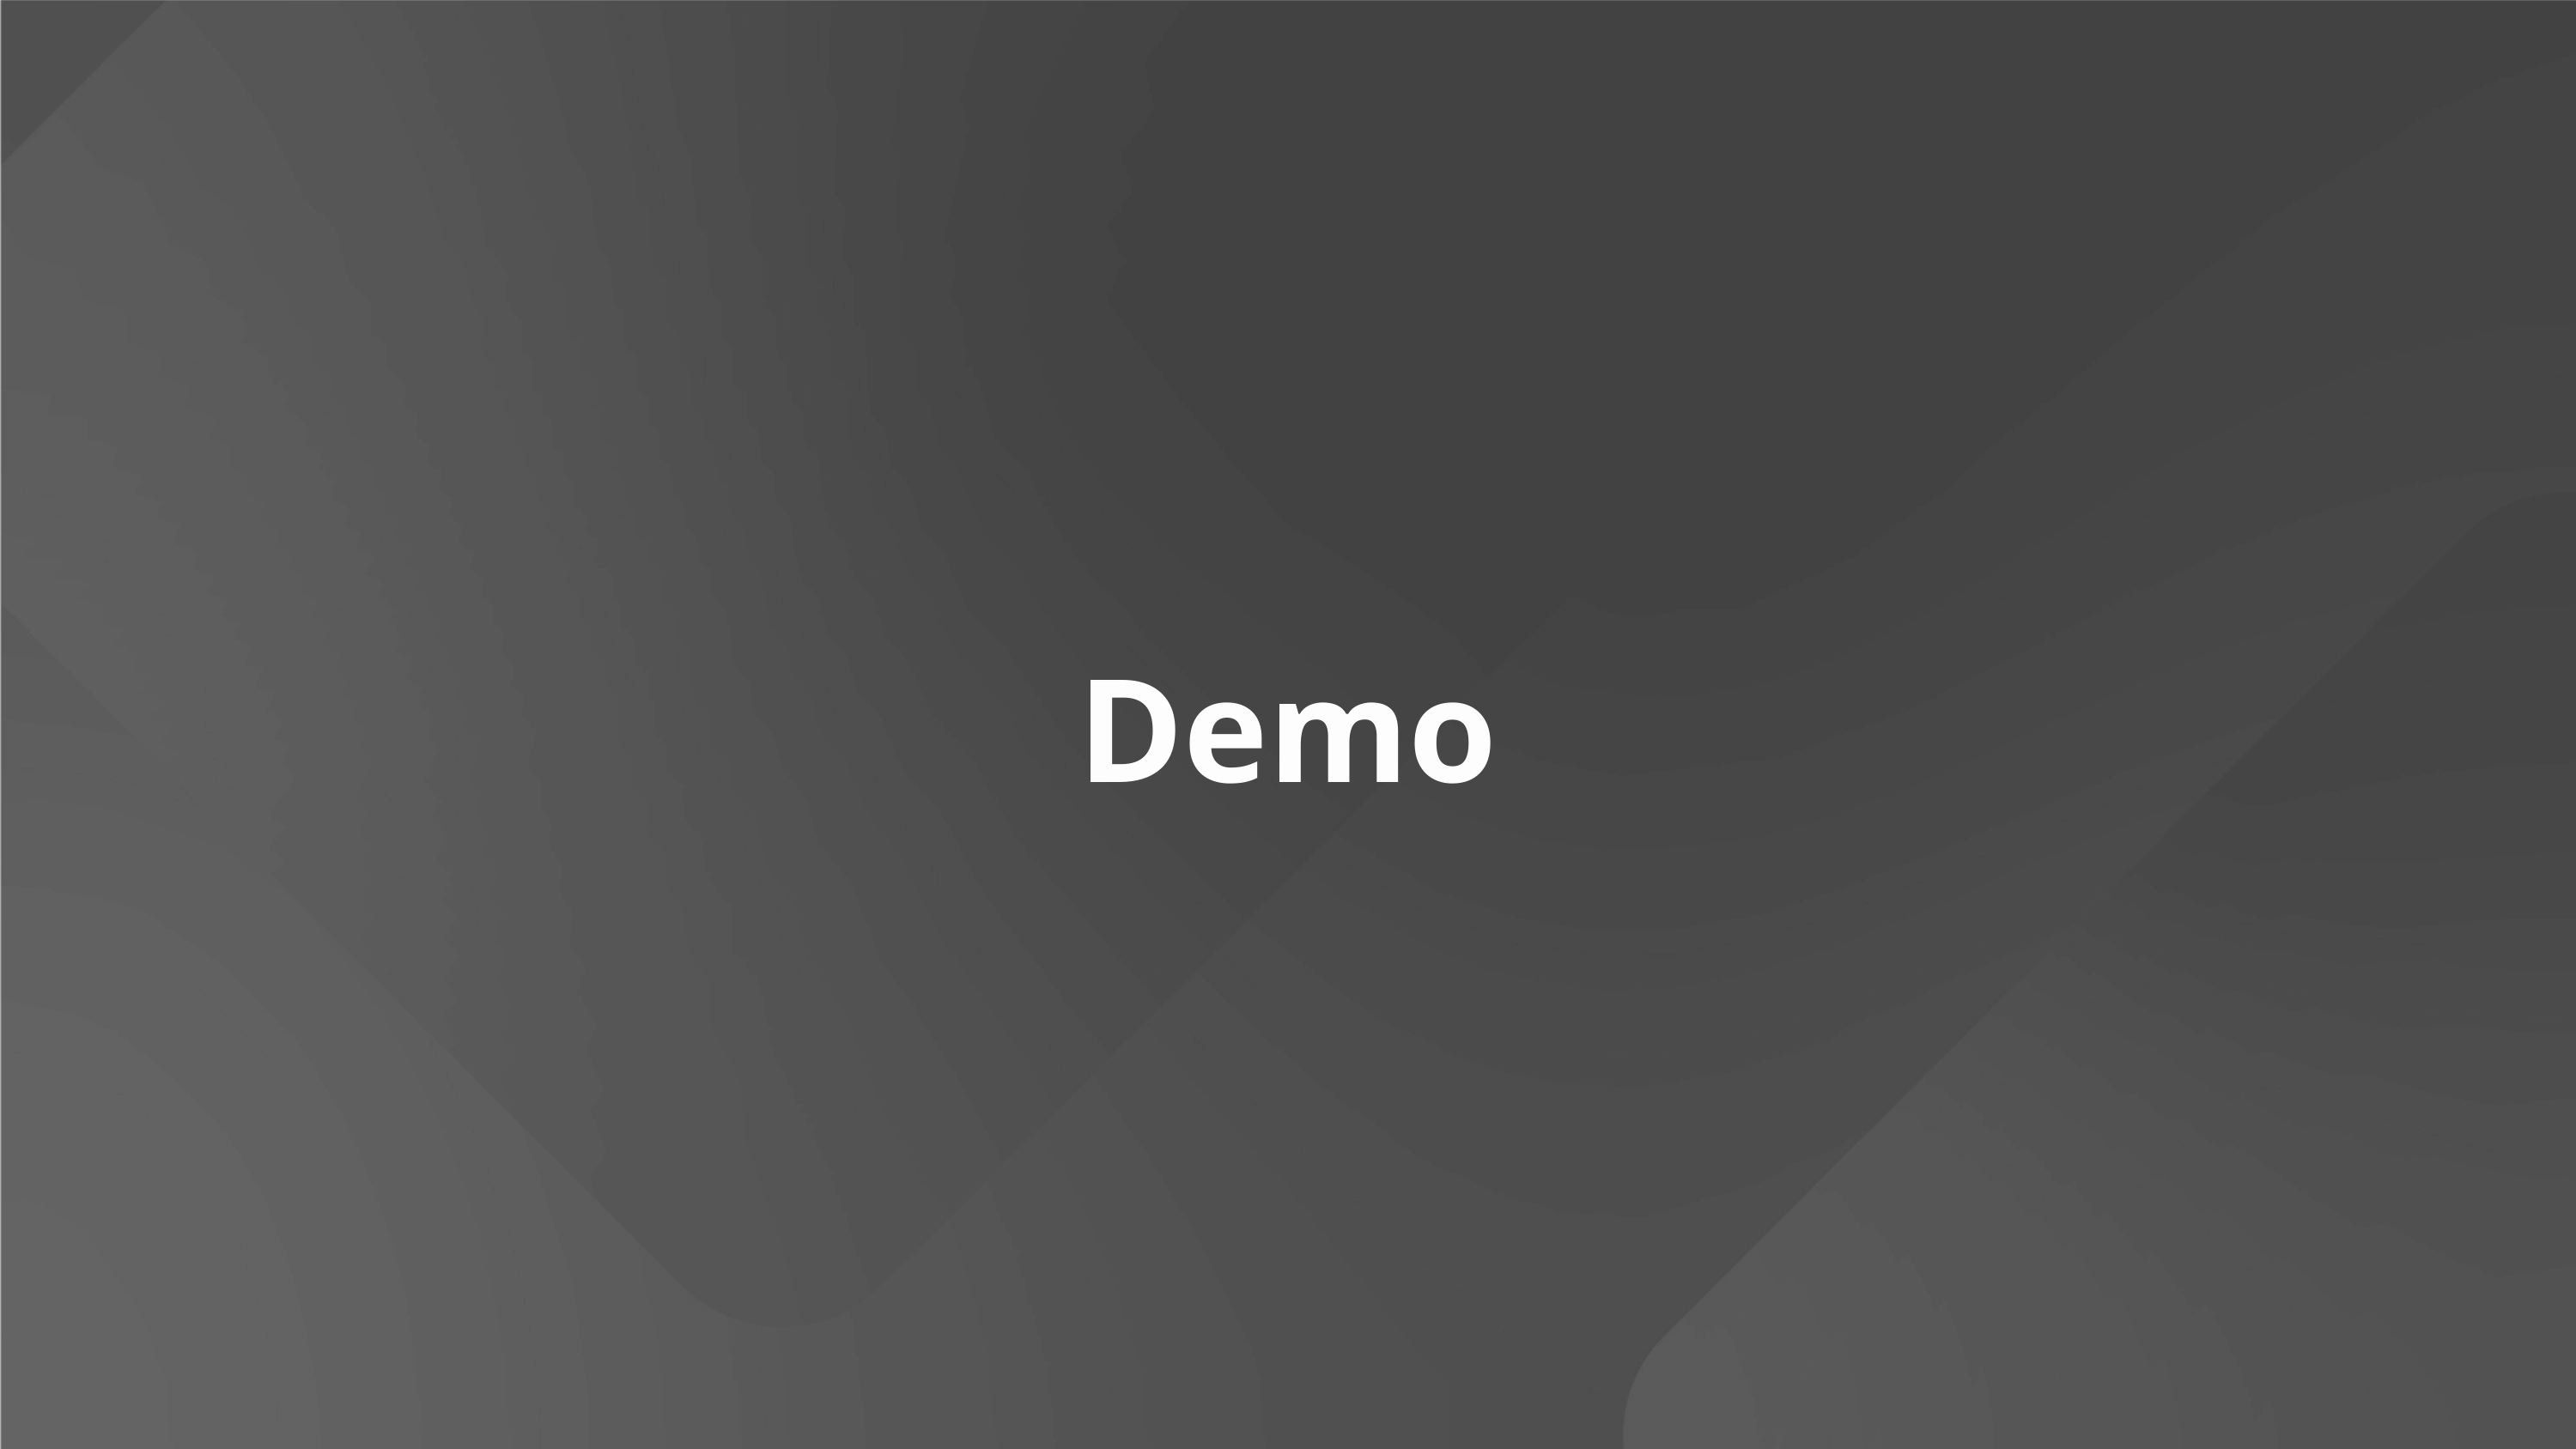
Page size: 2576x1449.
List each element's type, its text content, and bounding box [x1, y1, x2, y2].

text_box [0, 0, 2576, 1449]
text_box Demo [269, 639, 2306, 811]
